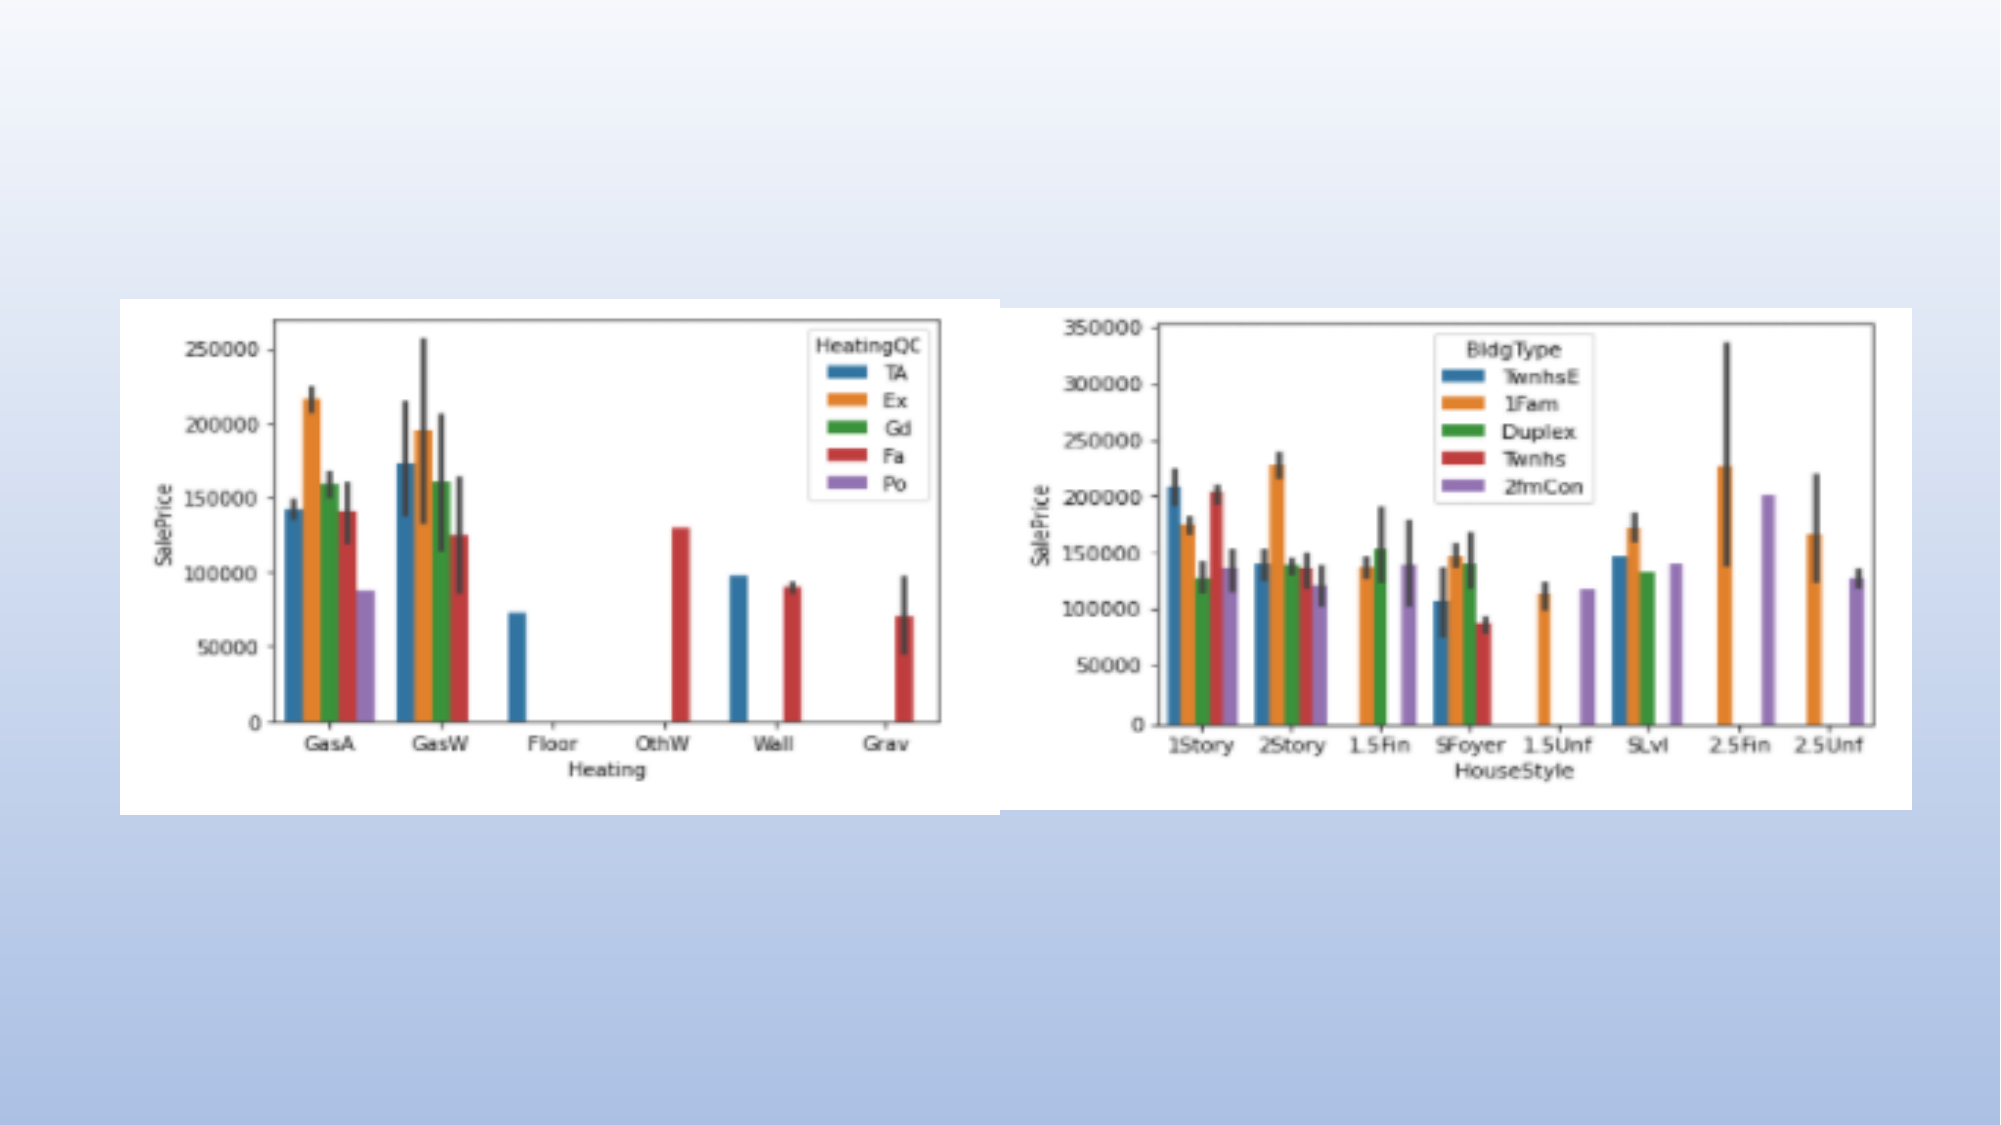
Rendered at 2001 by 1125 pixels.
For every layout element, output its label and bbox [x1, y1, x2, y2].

picture [120, 299, 1912, 815]
